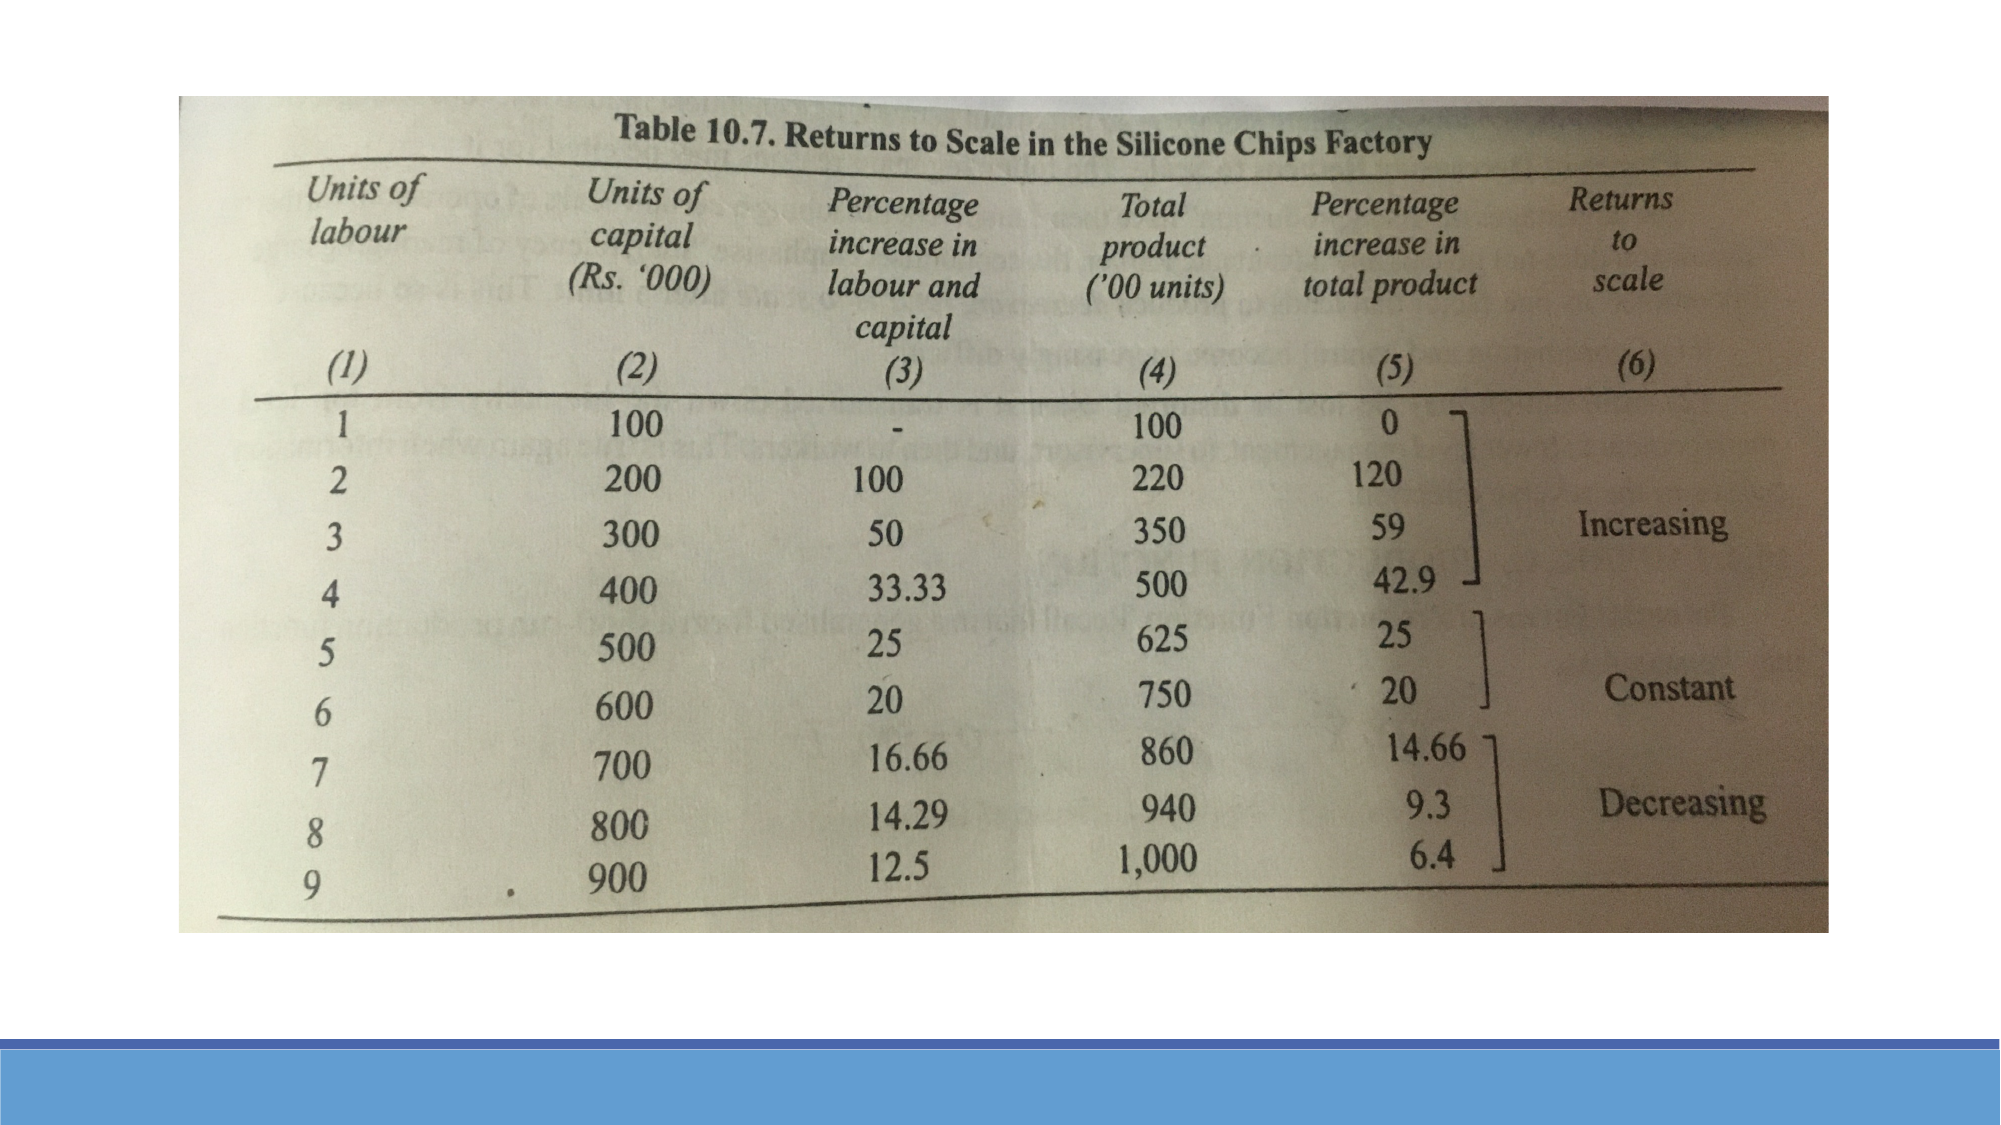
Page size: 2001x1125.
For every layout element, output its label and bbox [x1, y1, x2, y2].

picture [178, 96, 1830, 934]
